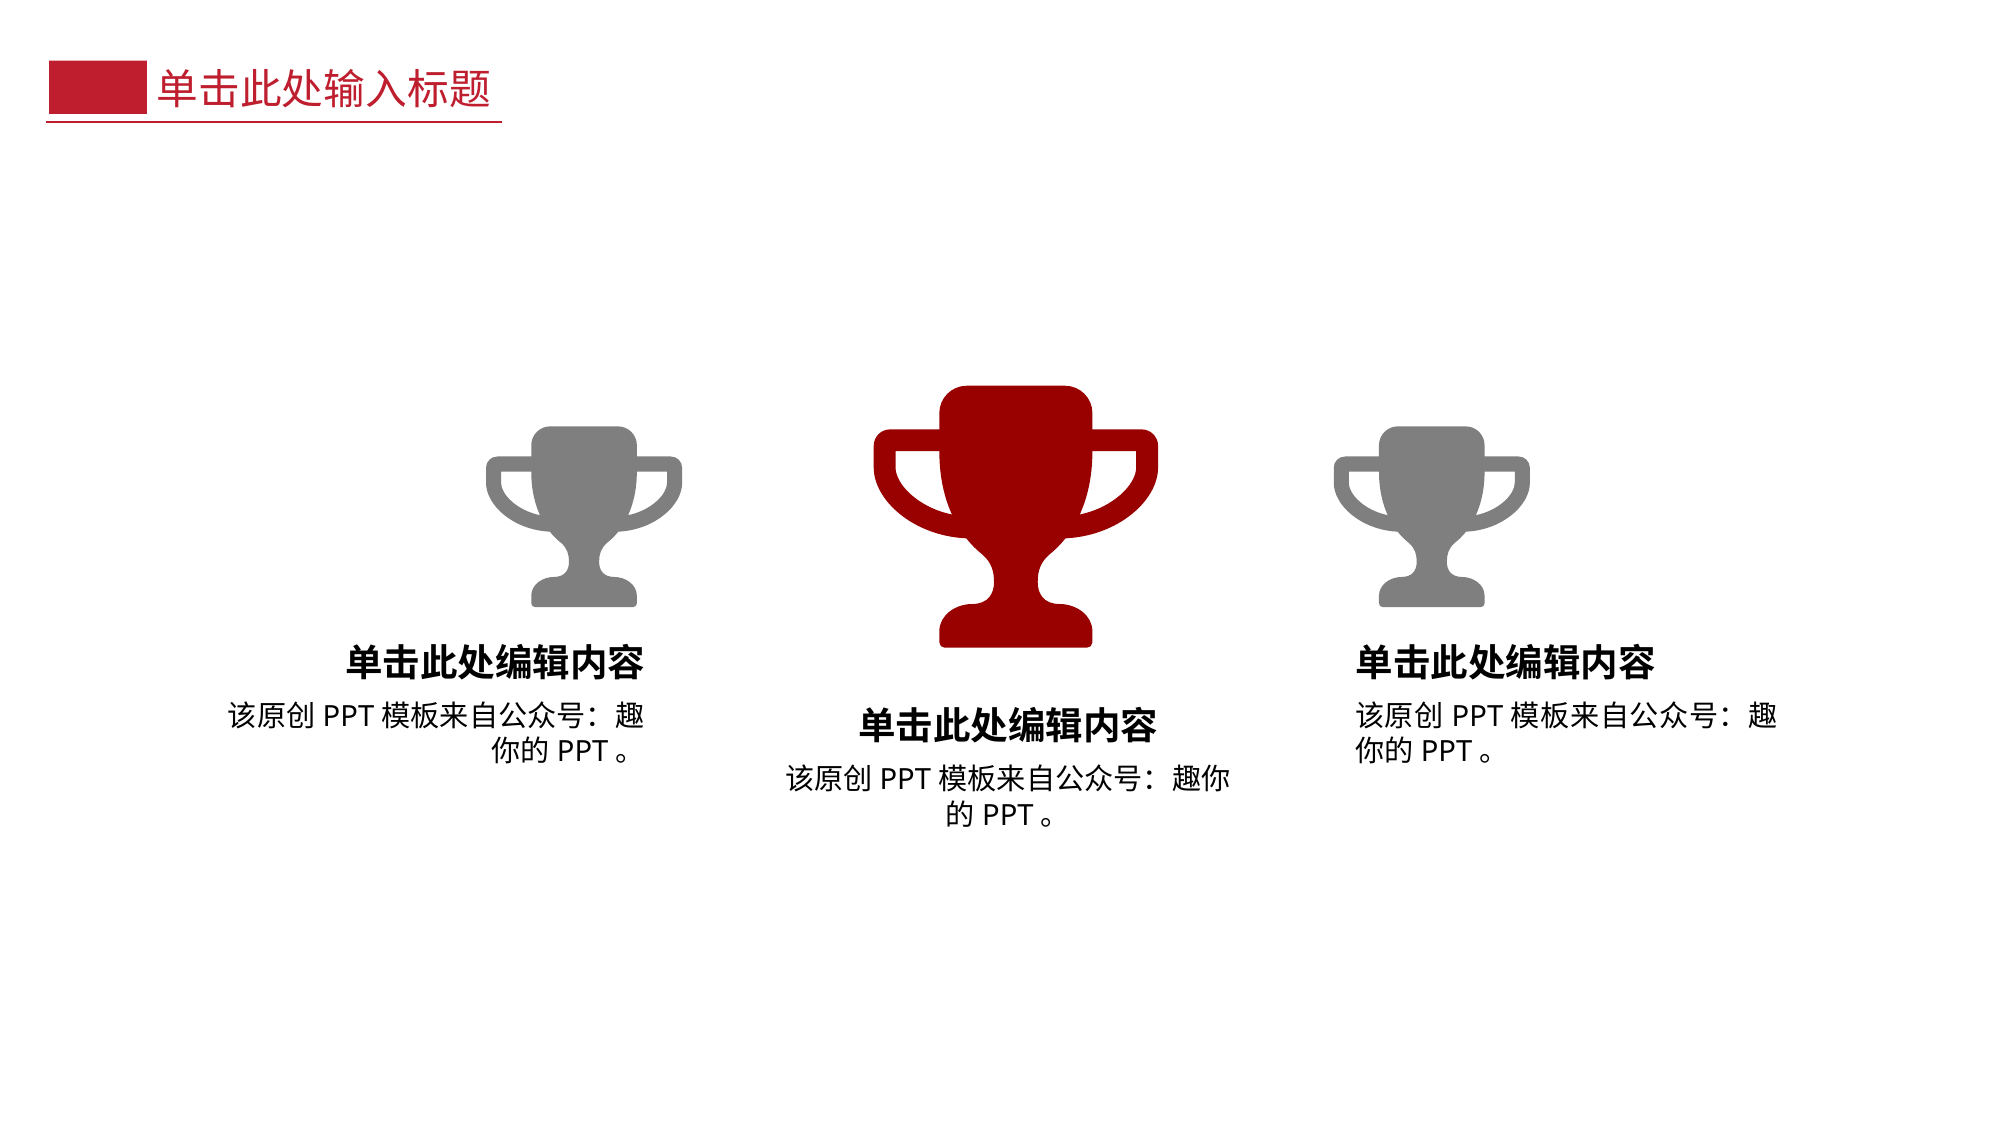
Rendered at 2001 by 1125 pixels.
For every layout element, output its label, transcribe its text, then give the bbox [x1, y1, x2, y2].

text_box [206, 385, 1793, 840]
text_box [48, 60, 141, 115]
text_box 单击此处输入标题 [141, 55, 506, 120]
